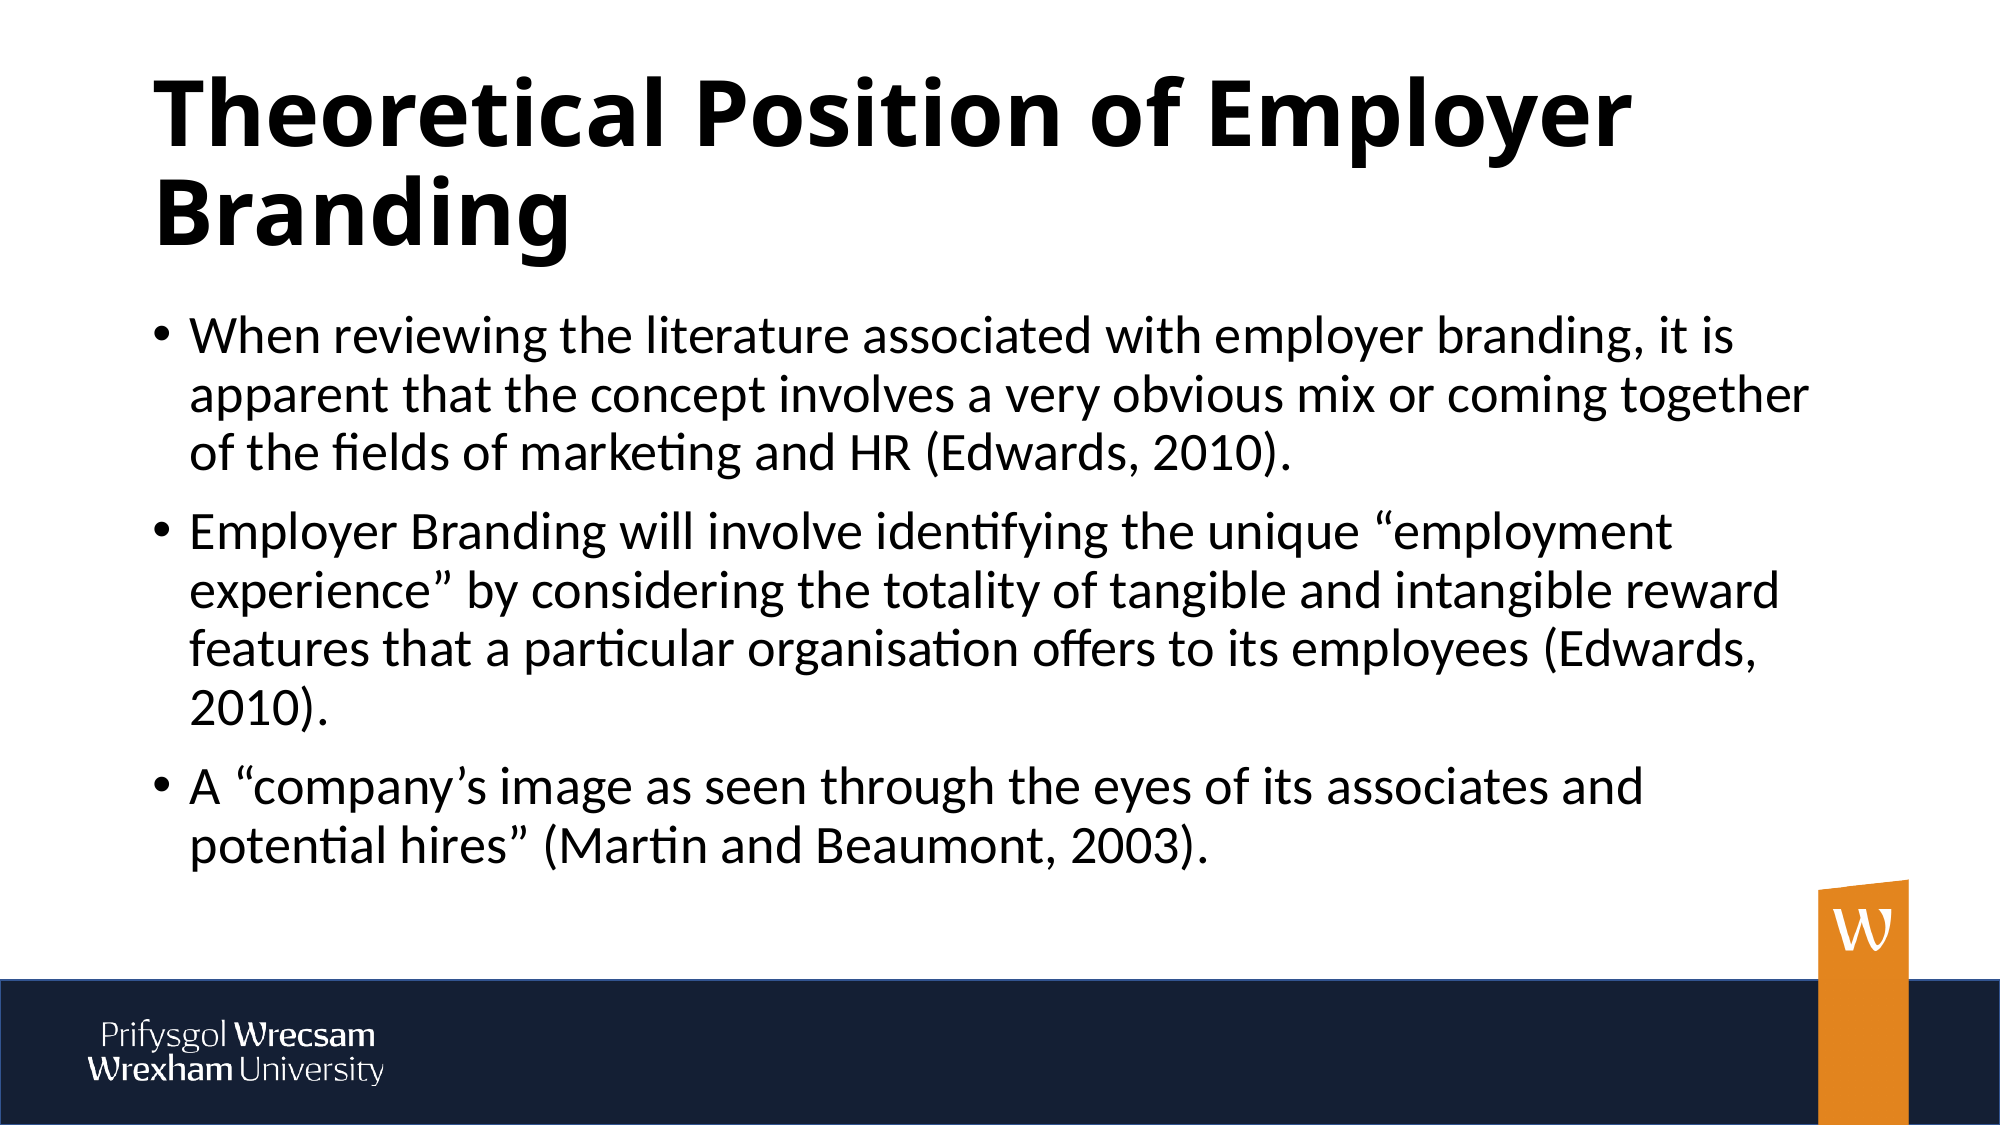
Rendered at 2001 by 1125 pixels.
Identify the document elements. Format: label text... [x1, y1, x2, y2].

list When reviewing the literature associated with employer branding, it is apparent that the concept involves a very obvious mix or coming together of the fields of marketing and HR (Edwards, 2010). Employer Branding will involve identifying the unique “employment experience” by considering the totality of tangible and intangible reward features that a particular organisation offers to its employees (Edwards, 2010). A “company’s image as seen through the eyes of its associates and potential hires” (Martin and Beaumont, 2003). [137, 299, 1863, 1014]
text_box [0, 979, 1818, 1125]
title Theoretical Position of Employer Branding [137, 59, 1863, 278]
picture [87, 1019, 384, 1086]
text_box [1909, 979, 2000, 1125]
picture [1818, 879, 1909, 1125]
